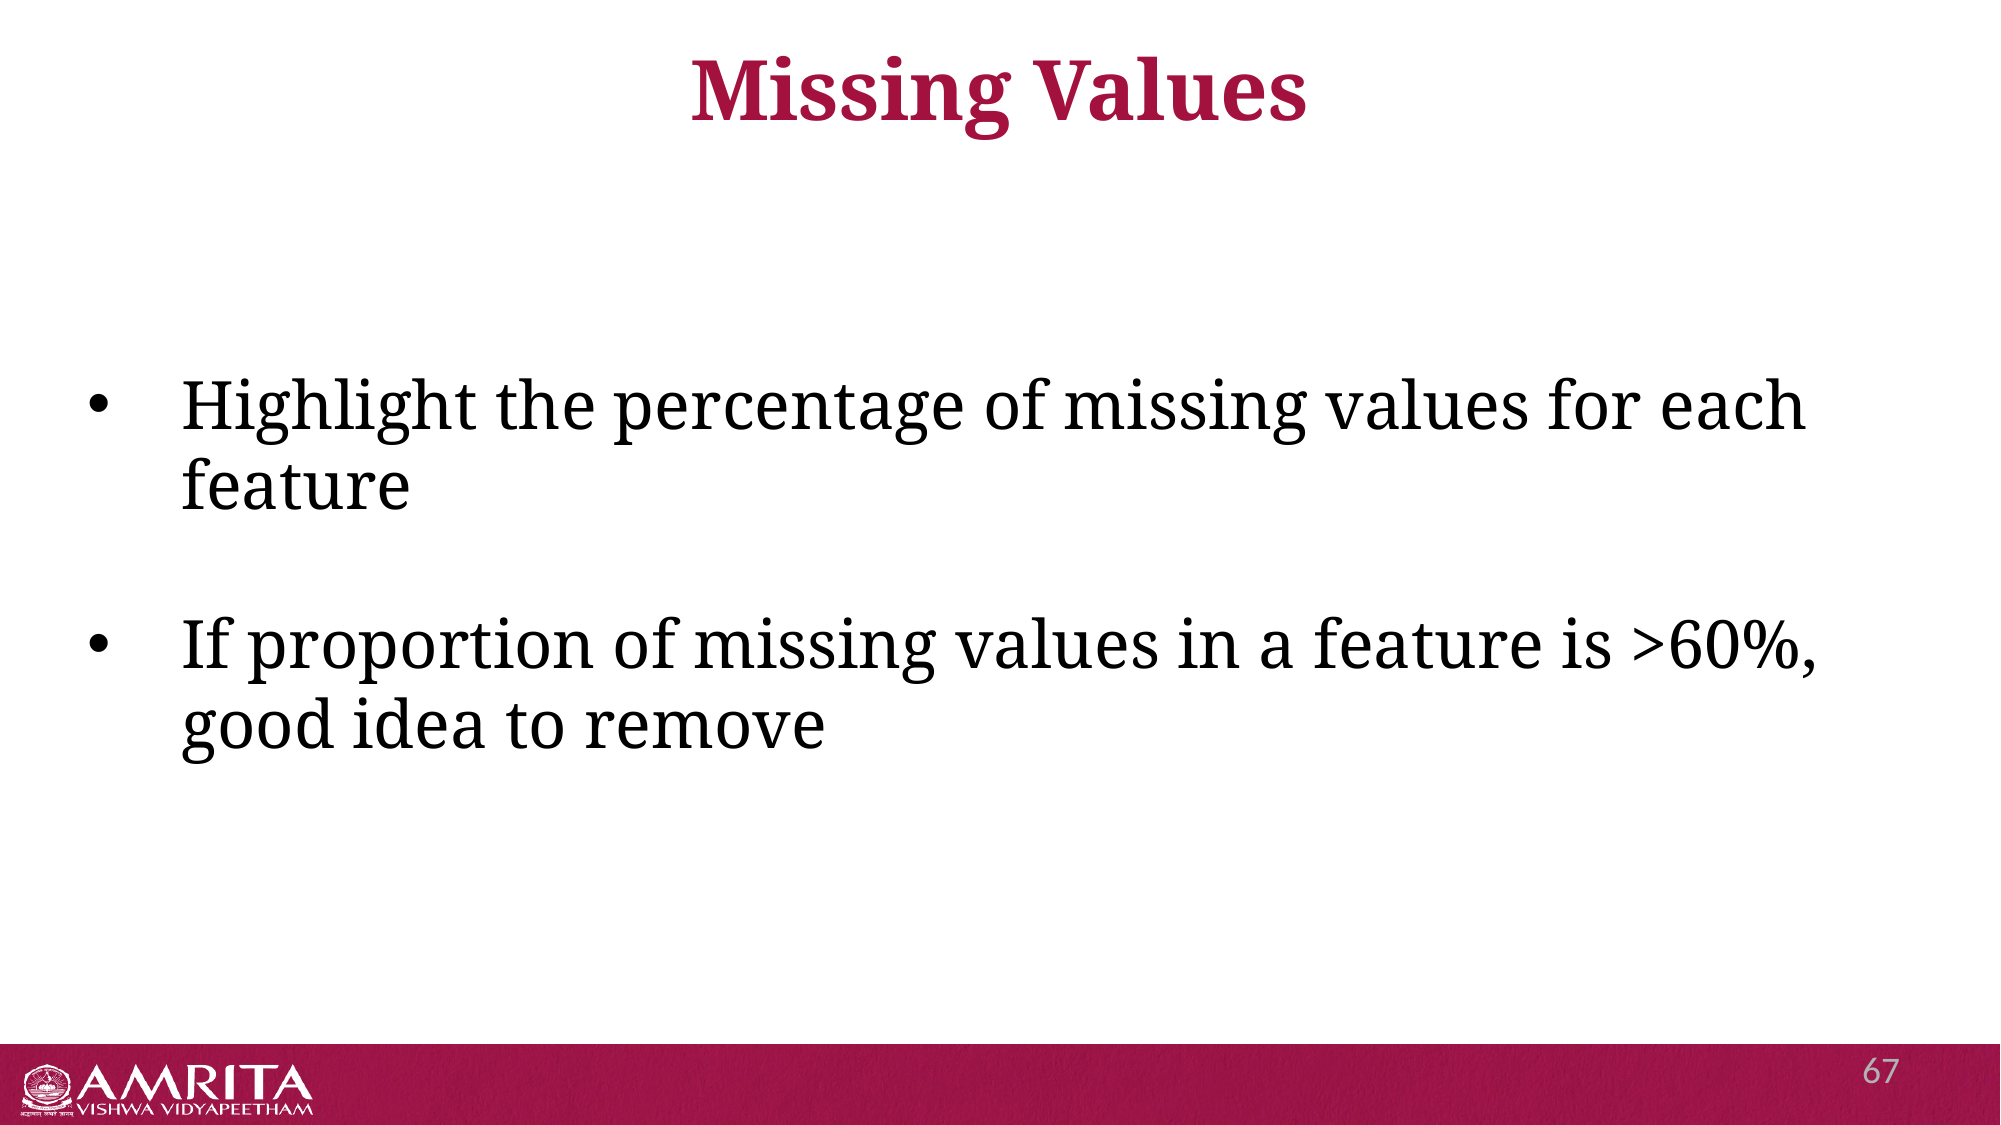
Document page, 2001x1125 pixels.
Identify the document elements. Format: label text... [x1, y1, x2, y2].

list Highlight the percentage of missing values for each feature If proportion of missing values in a feature is >60%, good idea to remove [87, 362, 1913, 767]
title Missing Values [187, 37, 1813, 139]
picture [0, 1044, 2000, 1125]
slide_number 67 [1440, 1046, 1900, 1103]
